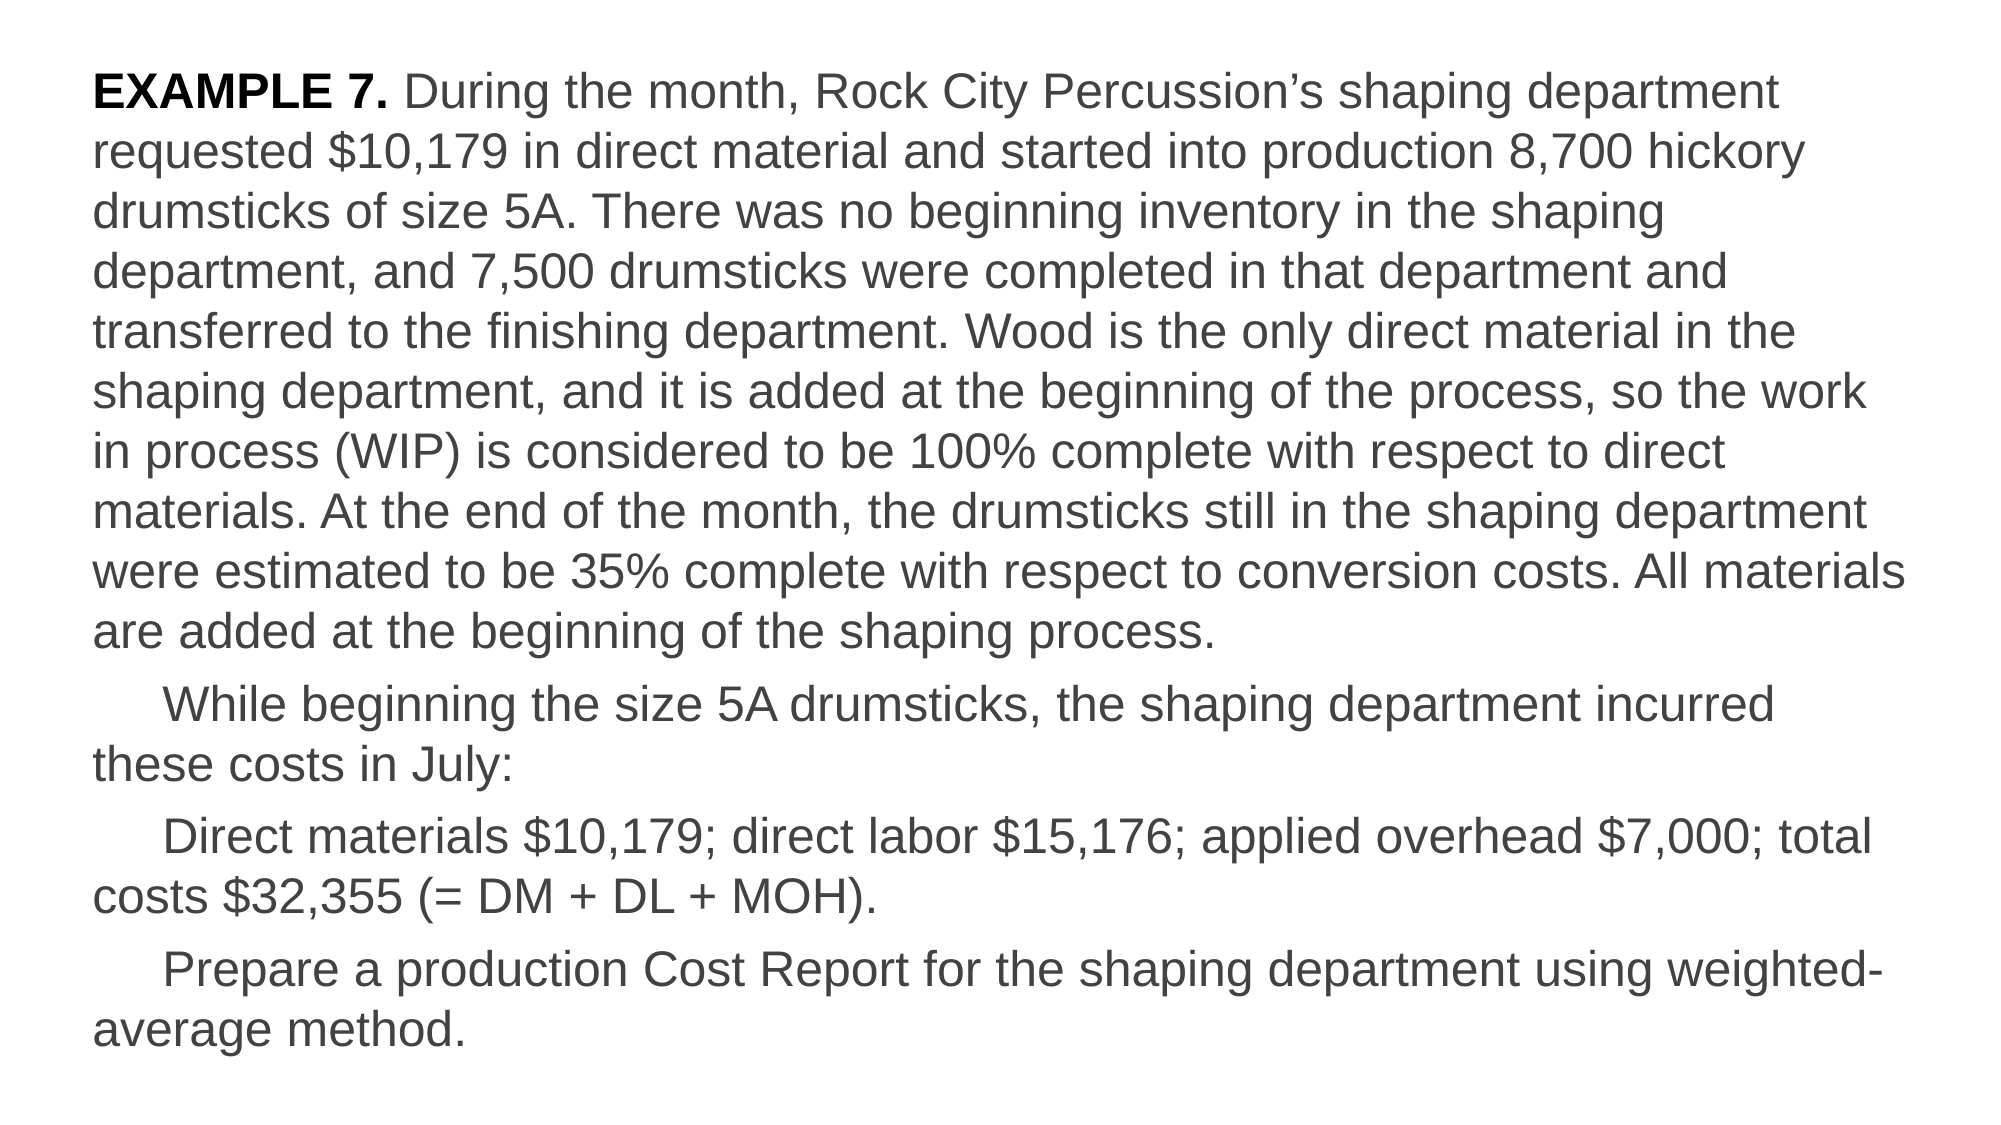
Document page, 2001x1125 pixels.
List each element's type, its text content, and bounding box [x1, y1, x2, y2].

text_box EXAMPLE 7. During the month, Rock City Percussion’s shaping department requested $10,179 in direct material and started into production 8,700 hickory drumsticks of size 5A. There was no beginning inventory in the shaping department, and 7,500 drumsticks were completed in that department and transferred to the finishing department. Wood is the only direct material in the shaping department, and it is added at the beginning of the process, so the work in process (WIP) is considered to be 100% complete with respect to direct materials. At the end of the month, the drumsticks still in the shaping department were estimated to be 35% complete with respect to conversion costs. All materials are added at the beginning of the shaping process. While beginning the size 5A drumsticks, the shaping department incurred these costs in July: Direct materials $10,179; direct labor $15,176; applied overhead $7,000; total costs $32,355 (= DM + DL + MOH). Prepare a production Cost Report for the shaping department using weighted-average method. [84, 51, 1915, 1064]
